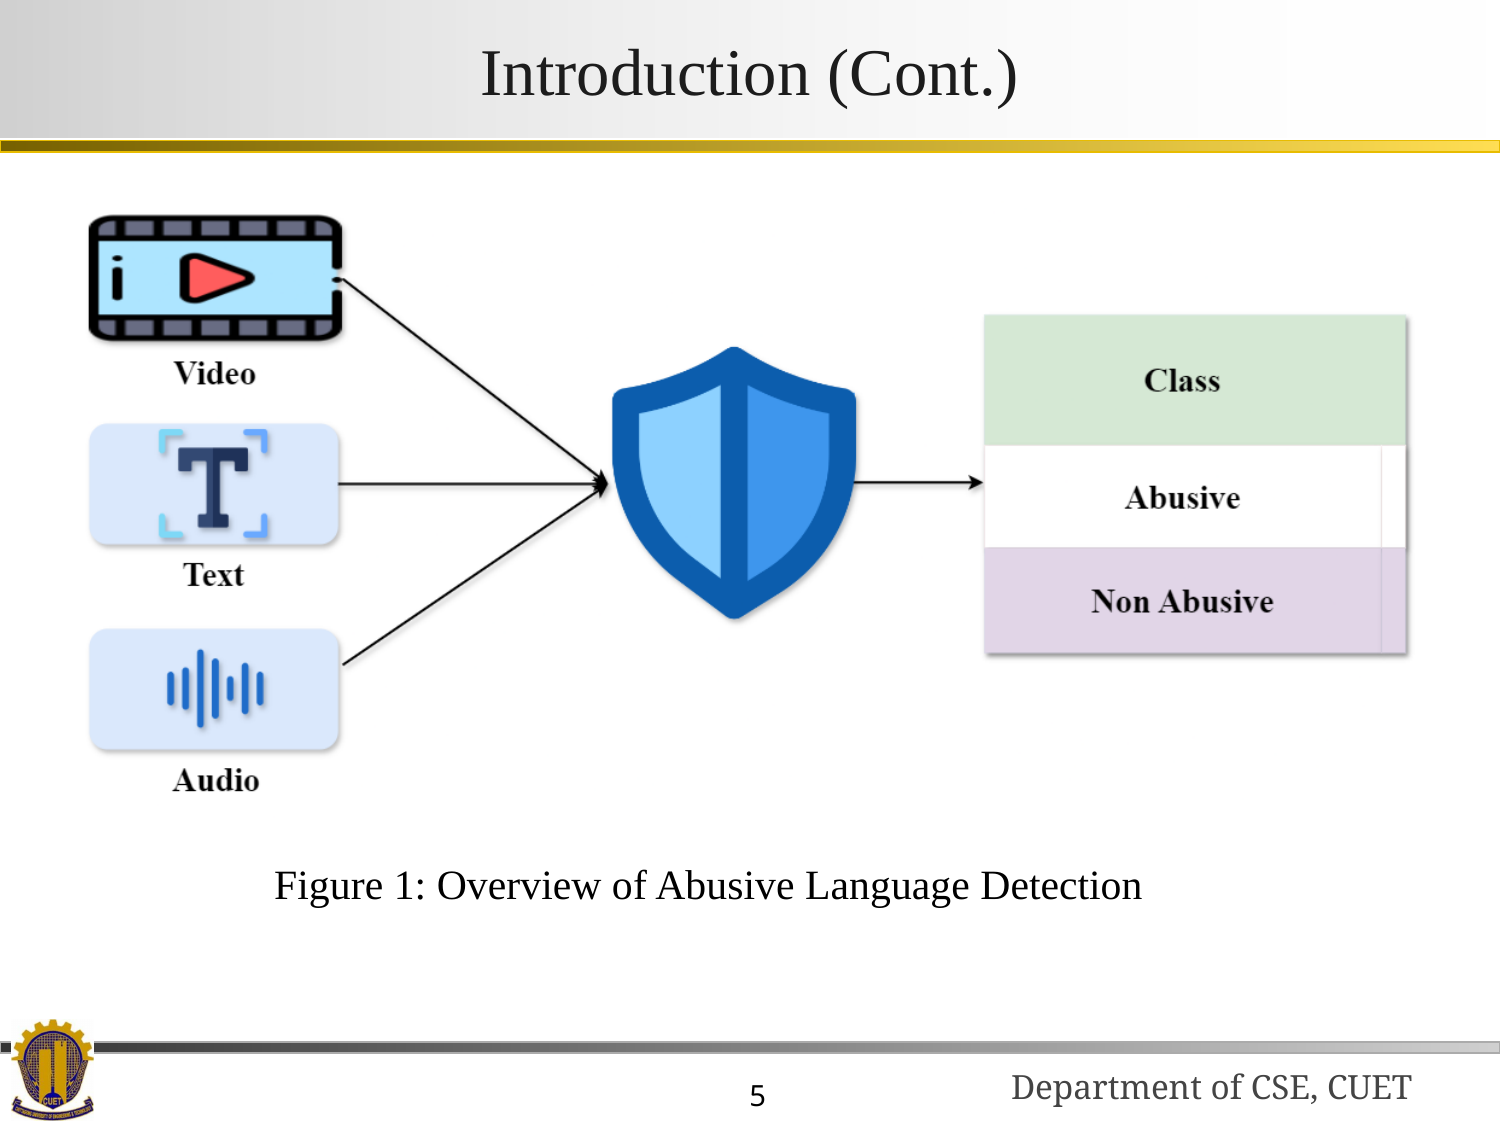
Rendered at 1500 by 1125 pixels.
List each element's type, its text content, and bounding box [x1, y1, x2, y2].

picture [83, 201, 1417, 820]
picture [11, 1019, 94, 1121]
text_box Figure 1: Overview of Abusive Language Detection [259, 850, 1241, 916]
title Introduction (Cont.) [0, 0, 1500, 138]
